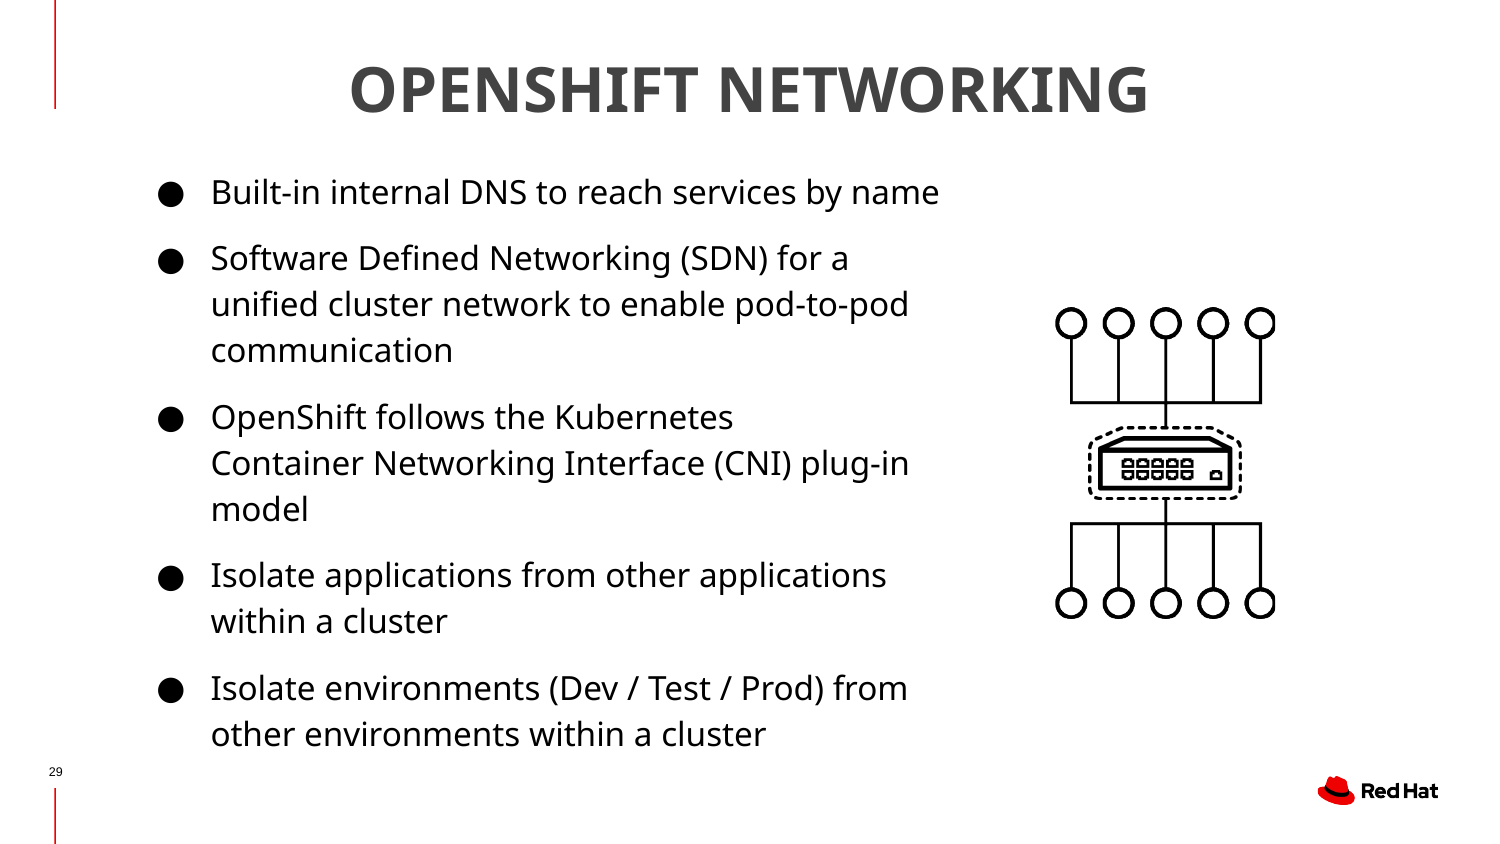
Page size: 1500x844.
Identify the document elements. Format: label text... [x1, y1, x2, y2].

picture [1054, 307, 1276, 620]
title OPENSHIFT NETWORKING [135, 0, 1365, 175]
slide_number ‹#› [23, 739, 89, 804]
list Built-in internal DNS to reach services by name Software Defined Networking (SDN) for a unified cluster network to enable pod-to-pod communication OpenShift follows the Kubernetes Container Networking Interface (CNI) plug-in model Isolate applications from other applications within a cluster Isolate environments (Dev / Test / Prod) from other environments within a cluster [135, 175, 967, 705]
picture [1317, 776, 1438, 805]
